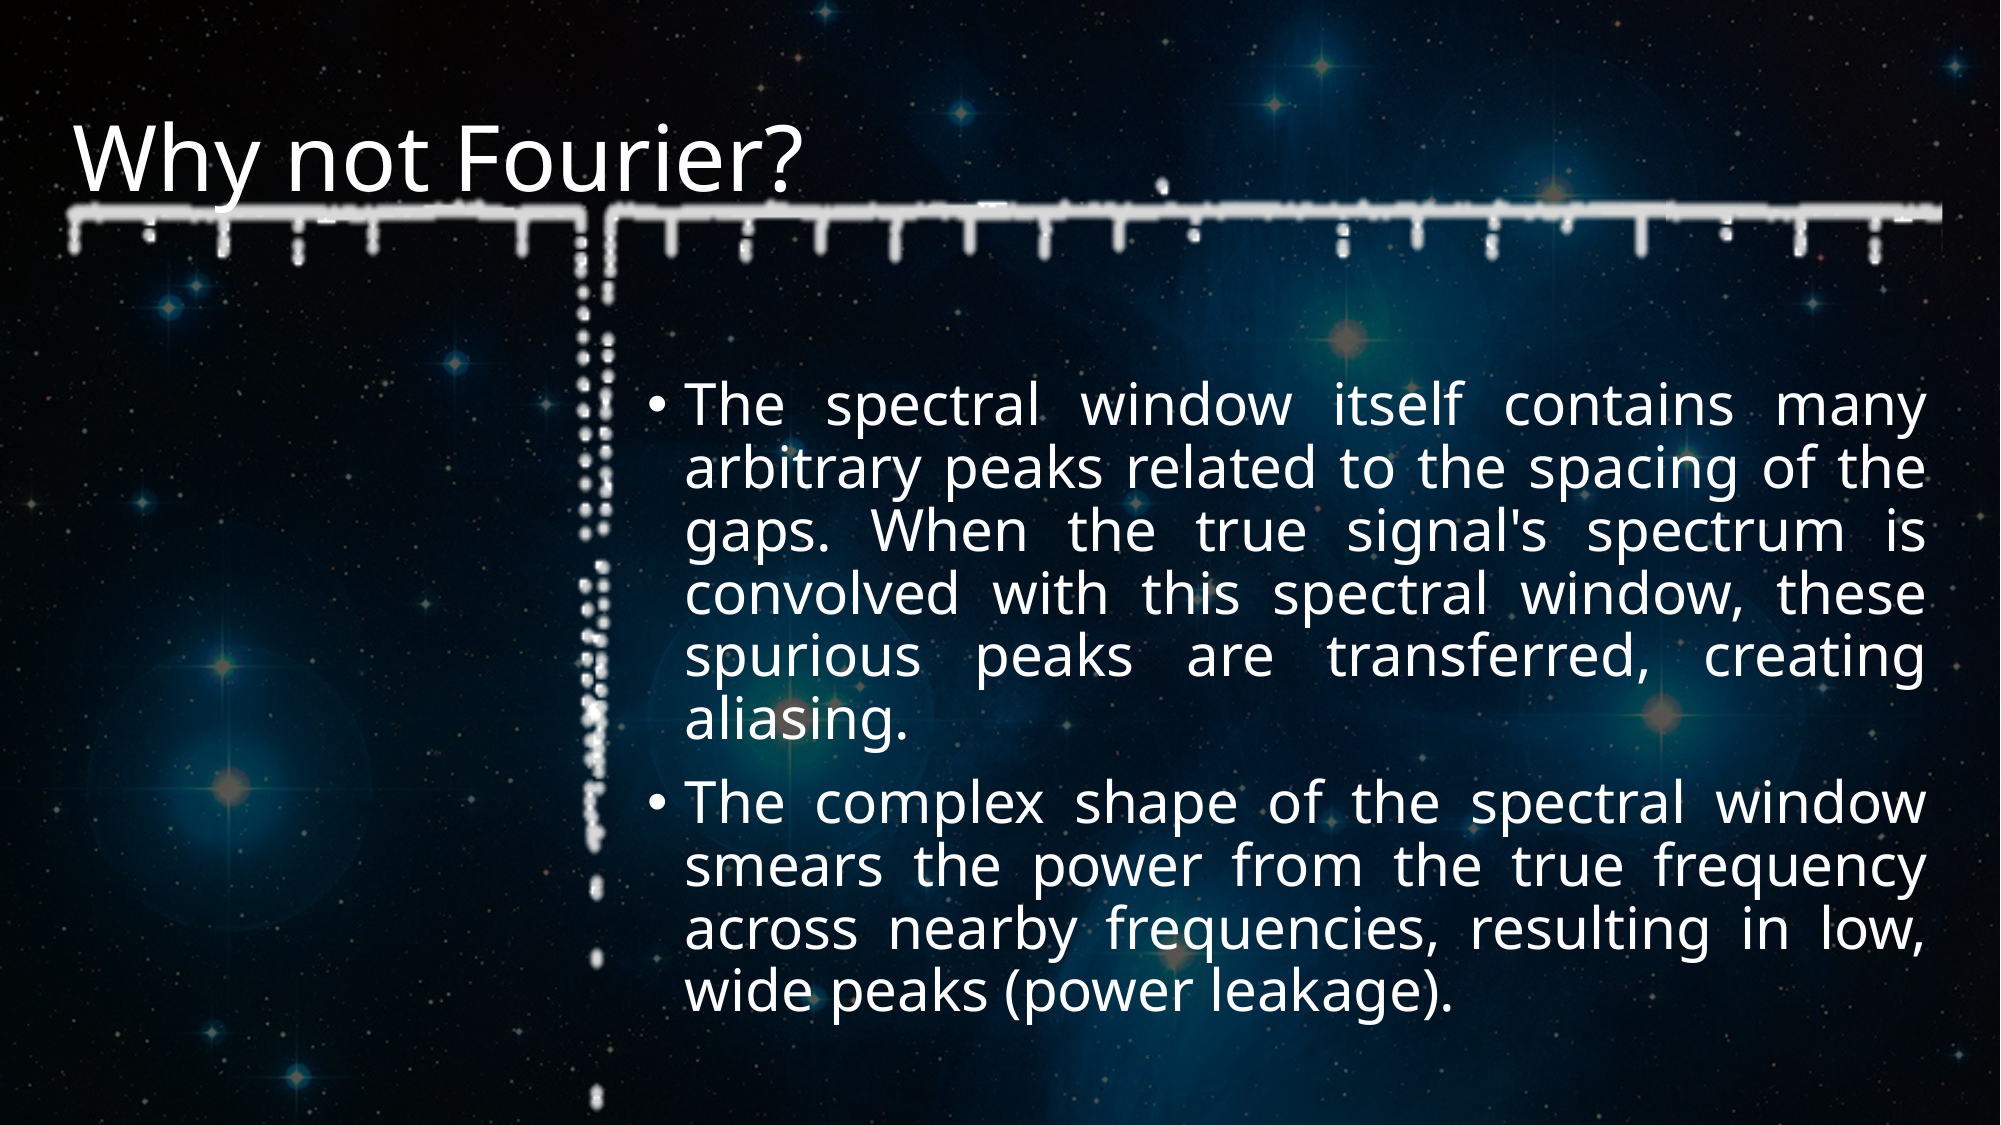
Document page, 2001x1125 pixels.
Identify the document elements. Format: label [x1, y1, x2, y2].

picture [0, 0, 2000, 1125]
text_box [0, 145, 1943, 1124]
